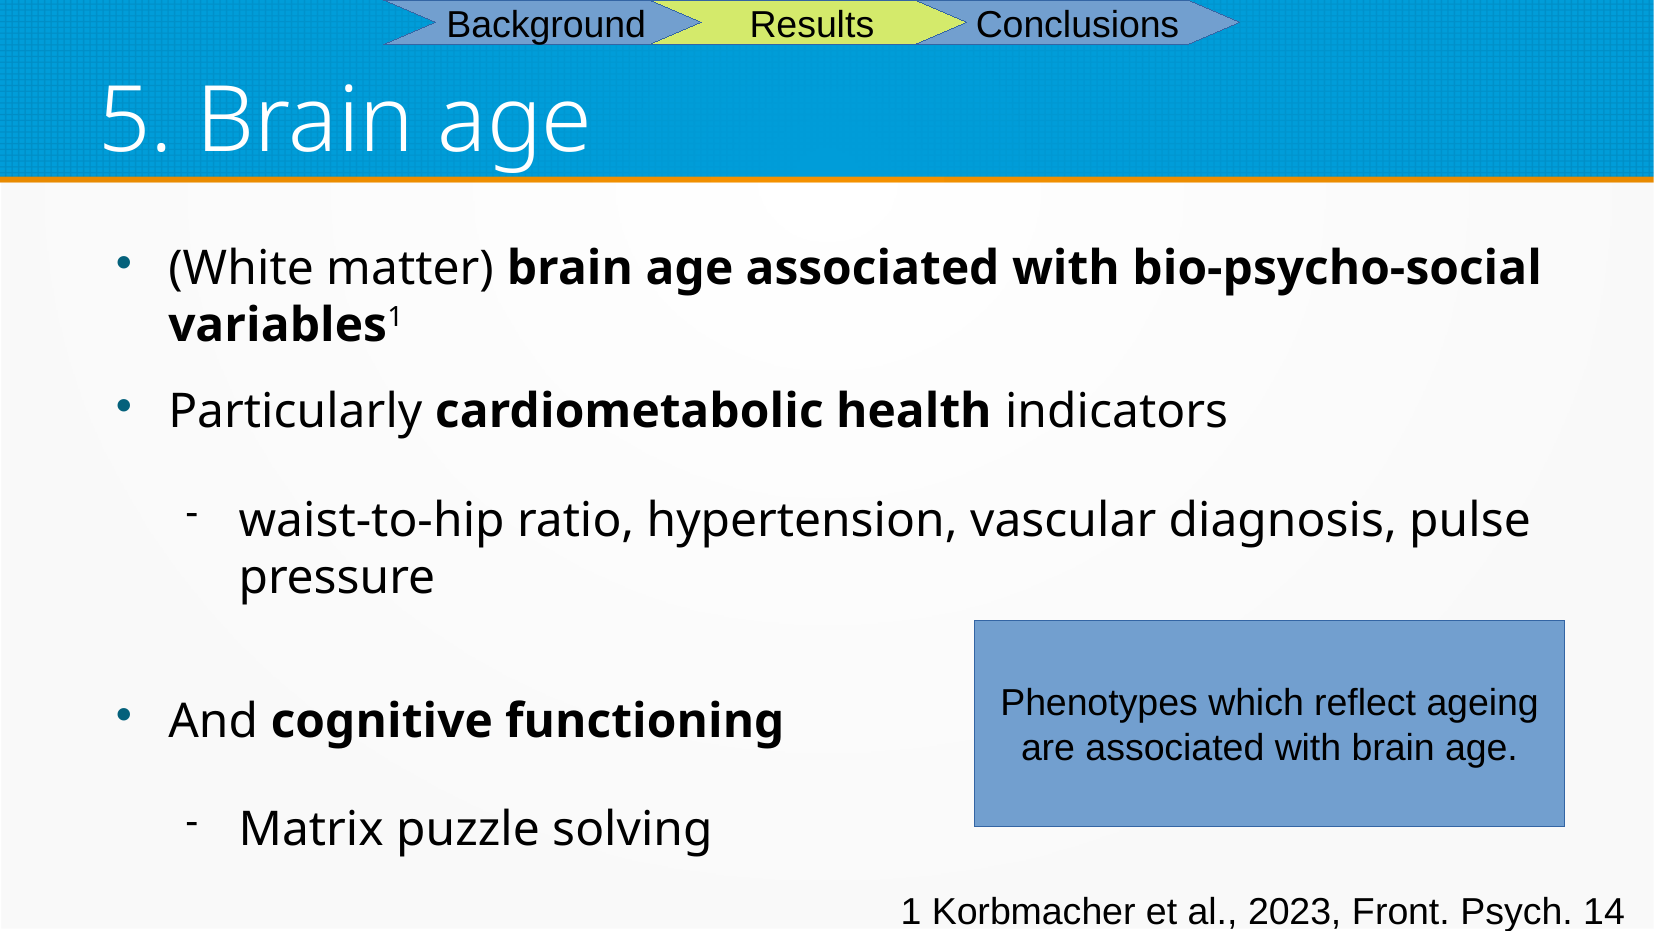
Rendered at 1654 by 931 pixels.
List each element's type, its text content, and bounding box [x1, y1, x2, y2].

text_box Conclusions [915, 0, 1240, 45]
text_box Results [649, 0, 964, 45]
list (White matter) brain age associated with bio-psycho-social variables1 Particularly cardiometabolic health indicators waist-to-hip ratio, hypertension, vascular diagnosis, pulse pressure And cognitive functioning Matrix puzzle solving [98, 236, 1624, 857]
text_box Phenotypes which reflect ageing are associated with brain age. [974, 620, 1565, 827]
picture [0, 177, 1654, 931]
title 5. Brain age [98, 14, 1624, 170]
text_box Background [383, 0, 699, 45]
text_box 1 Korbmacher et al., 2023, Front. Psych. 14 [885, 879, 1654, 922]
